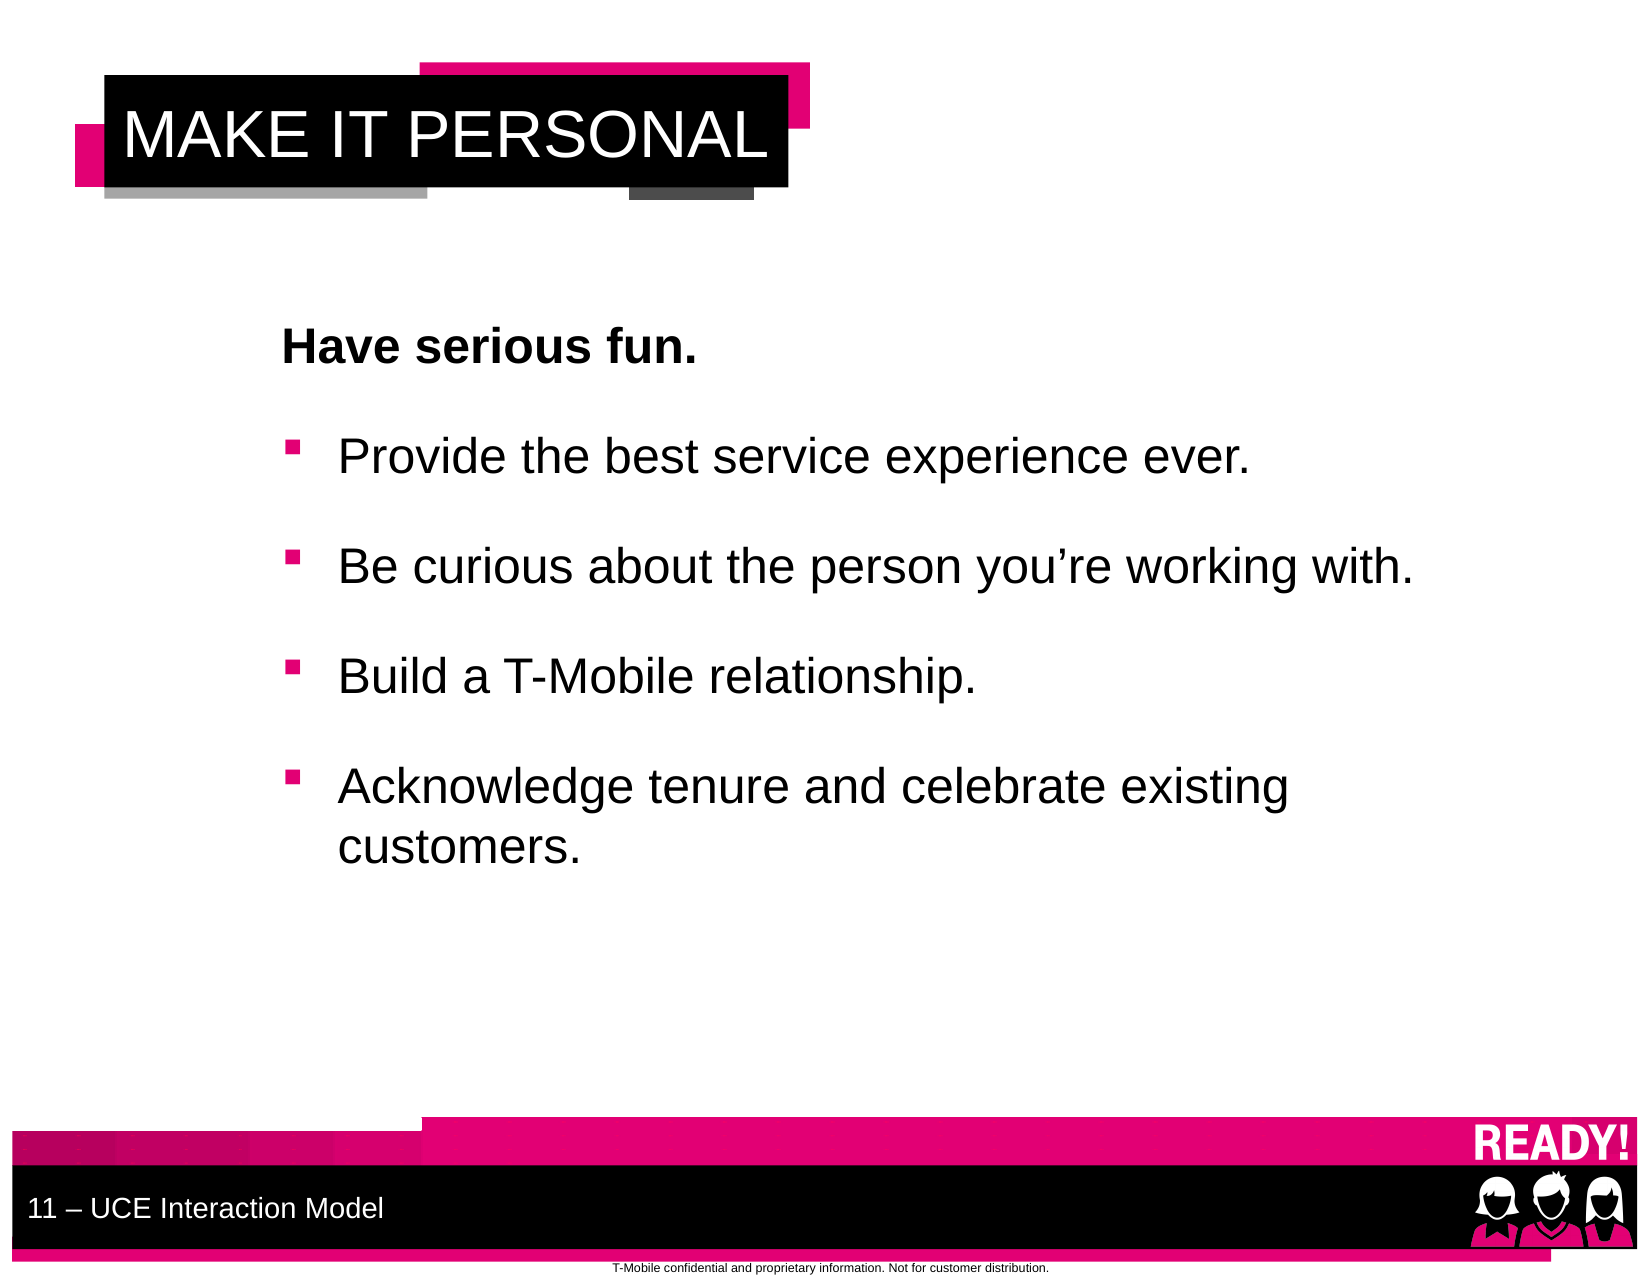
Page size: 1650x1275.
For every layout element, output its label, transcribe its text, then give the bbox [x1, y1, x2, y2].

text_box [12, 1104, 1646, 1275]
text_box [74, 62, 811, 201]
text_box Have serious fun. Provide the best service experience ever. Be curious about the person you’re working with. Build a T-Mobile relationship. Acknowledge tenure and celebrate existing customers. [183, 306, 1468, 882]
